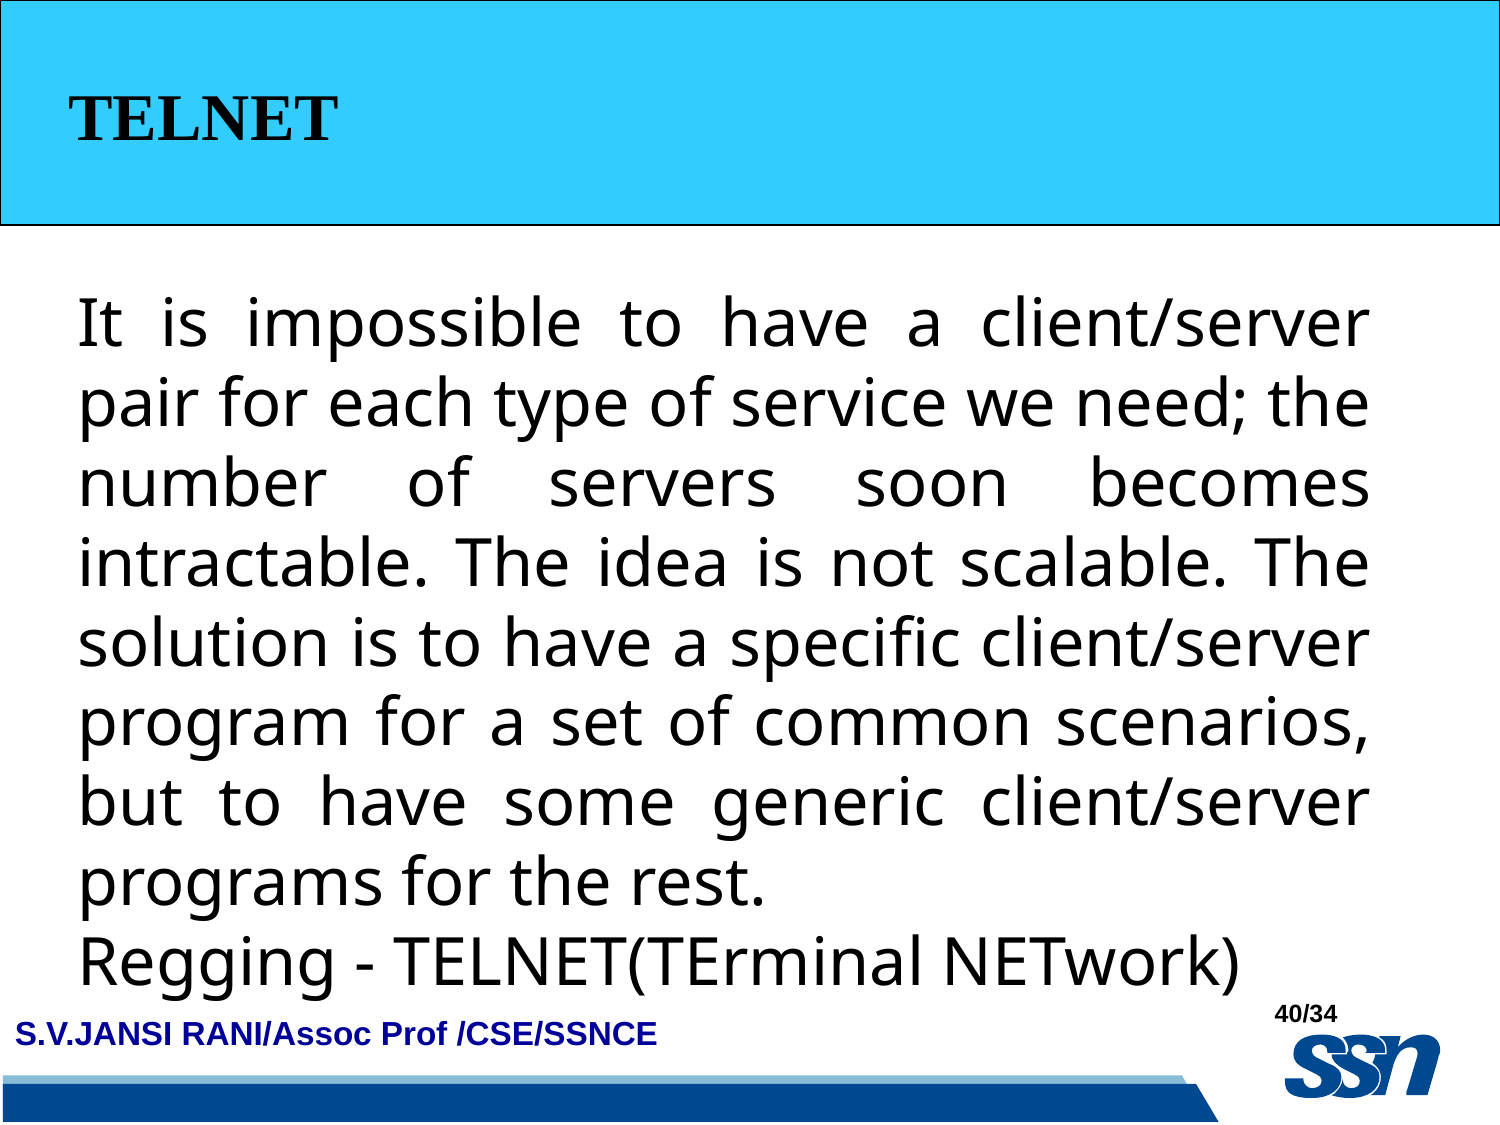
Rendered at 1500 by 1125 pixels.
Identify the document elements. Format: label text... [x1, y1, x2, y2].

text_box It is impossible to have a client/server pair for each type of service we need; the number of servers soon becomes intractable. The idea is not scalable. The solution is to have a specific client/server program for a set of common scenarios, but to have some generic client/server programs for the rest. Regging - TELNET(TErminal NETwork) [62, 272, 1388, 1007]
text_box [1349, 1050, 1381, 1111]
text_box TELNET [36, 66, 354, 162]
text_box [0, 0, 1500, 225]
